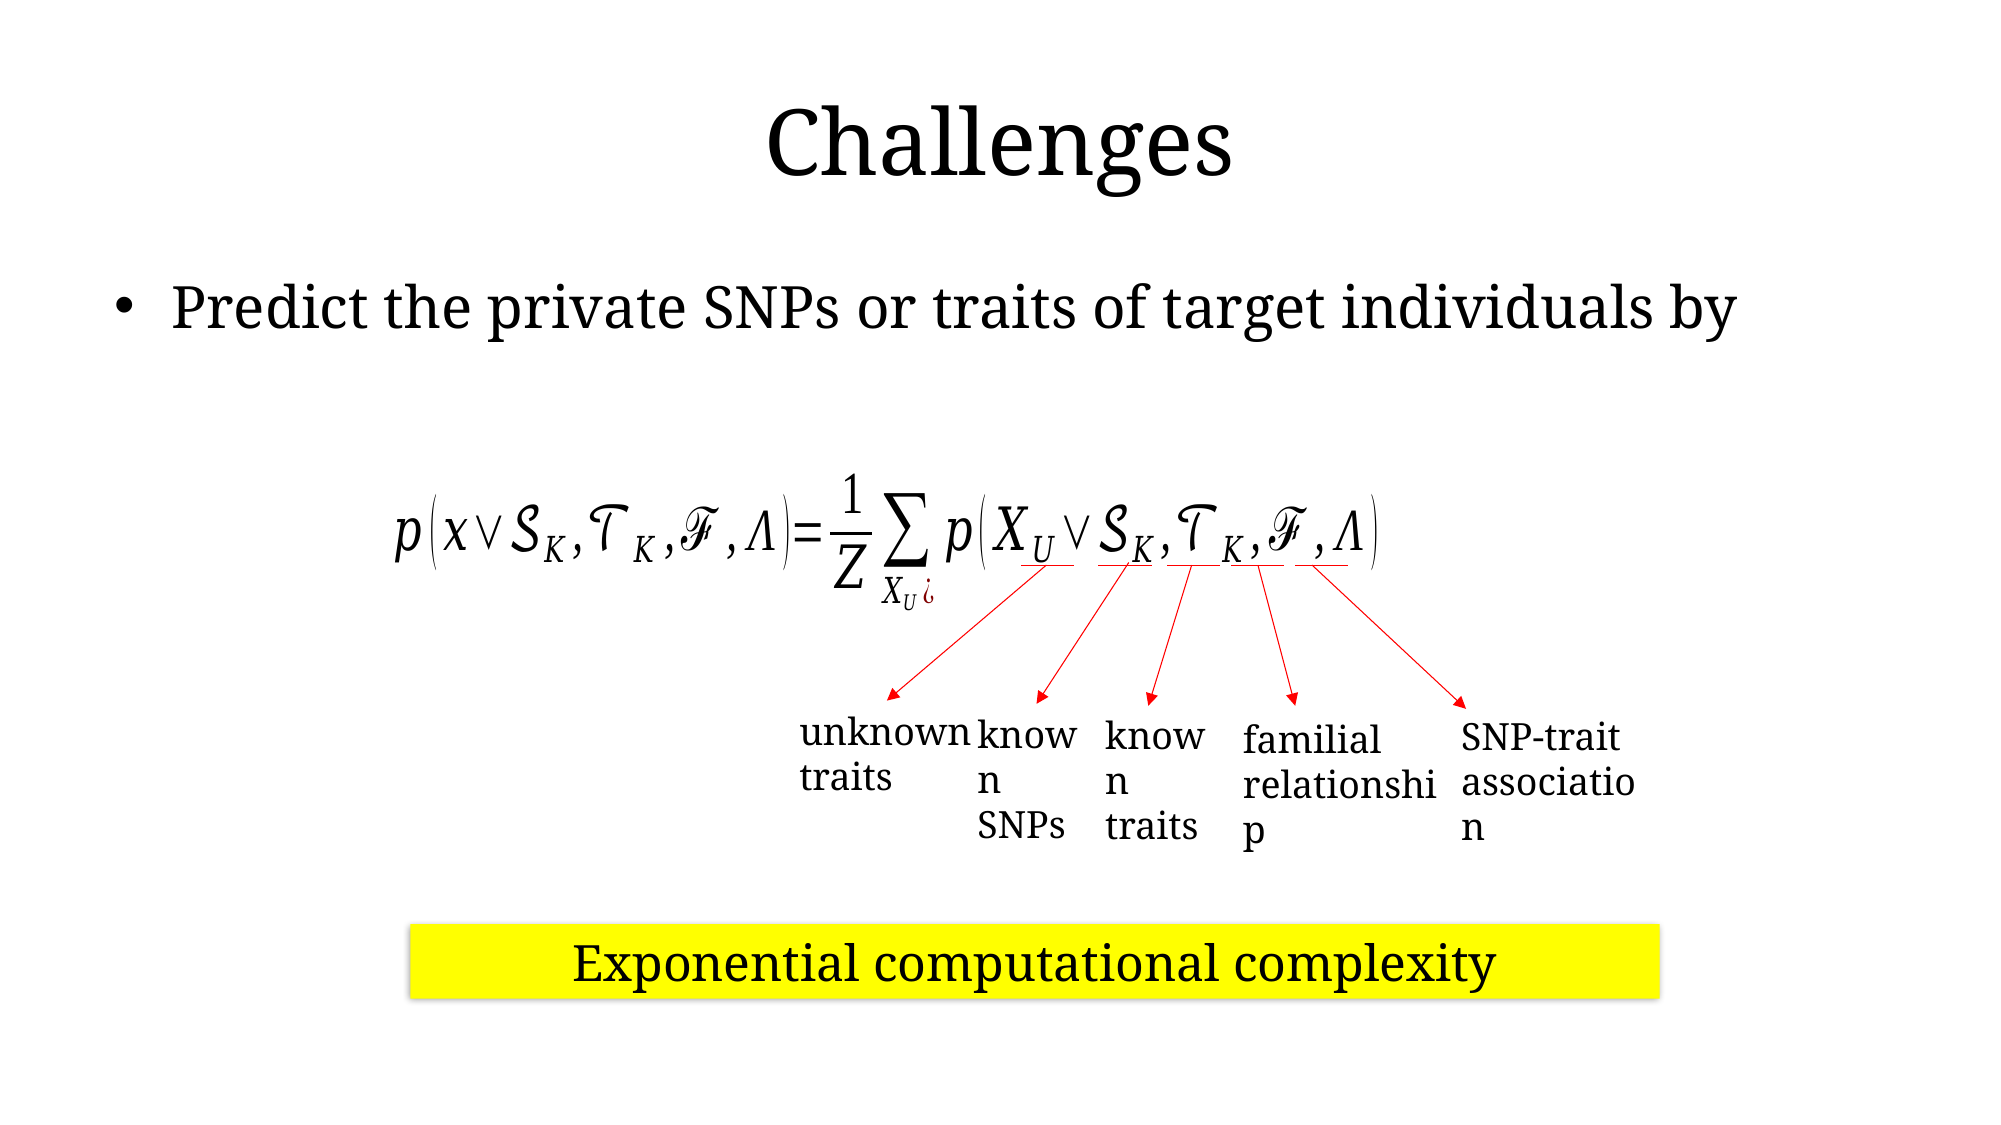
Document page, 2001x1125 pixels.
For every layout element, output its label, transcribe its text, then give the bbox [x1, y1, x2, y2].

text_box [392, 460, 1661, 815]
title Challenges [99, 45, 1900, 233]
text_box Exponential computational complexity [409, 923, 1660, 1000]
list Predict the private SNPs or traits of target individuals by [99, 262, 1900, 1005]
